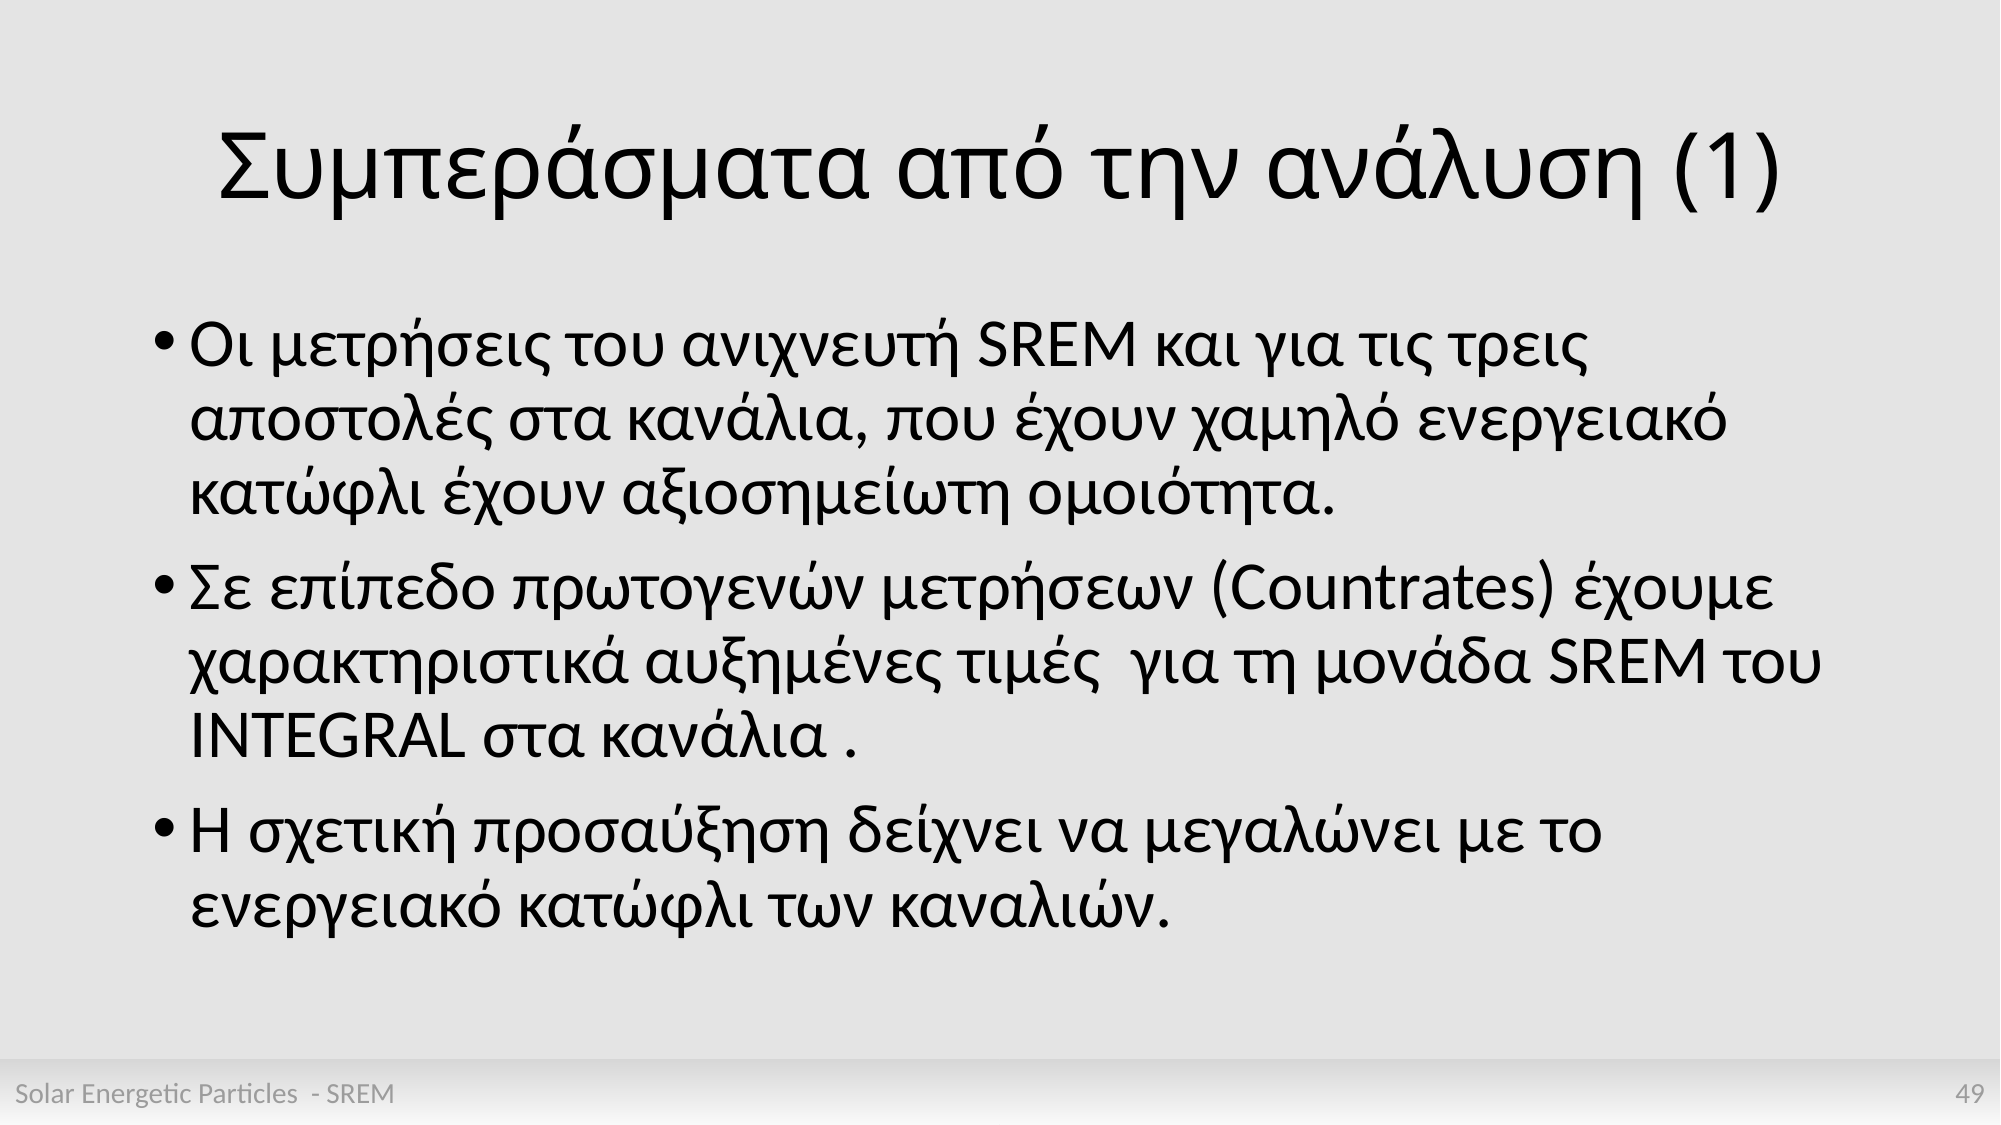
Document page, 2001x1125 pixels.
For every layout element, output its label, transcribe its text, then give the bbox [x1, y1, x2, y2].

footer Solar Energetic Particles - SREM [0, 1059, 999, 1125]
title Συμπεράσματα από την ανάλυση (1) [137, 59, 1863, 278]
slide_number 49 [999, 1059, 2000, 1125]
